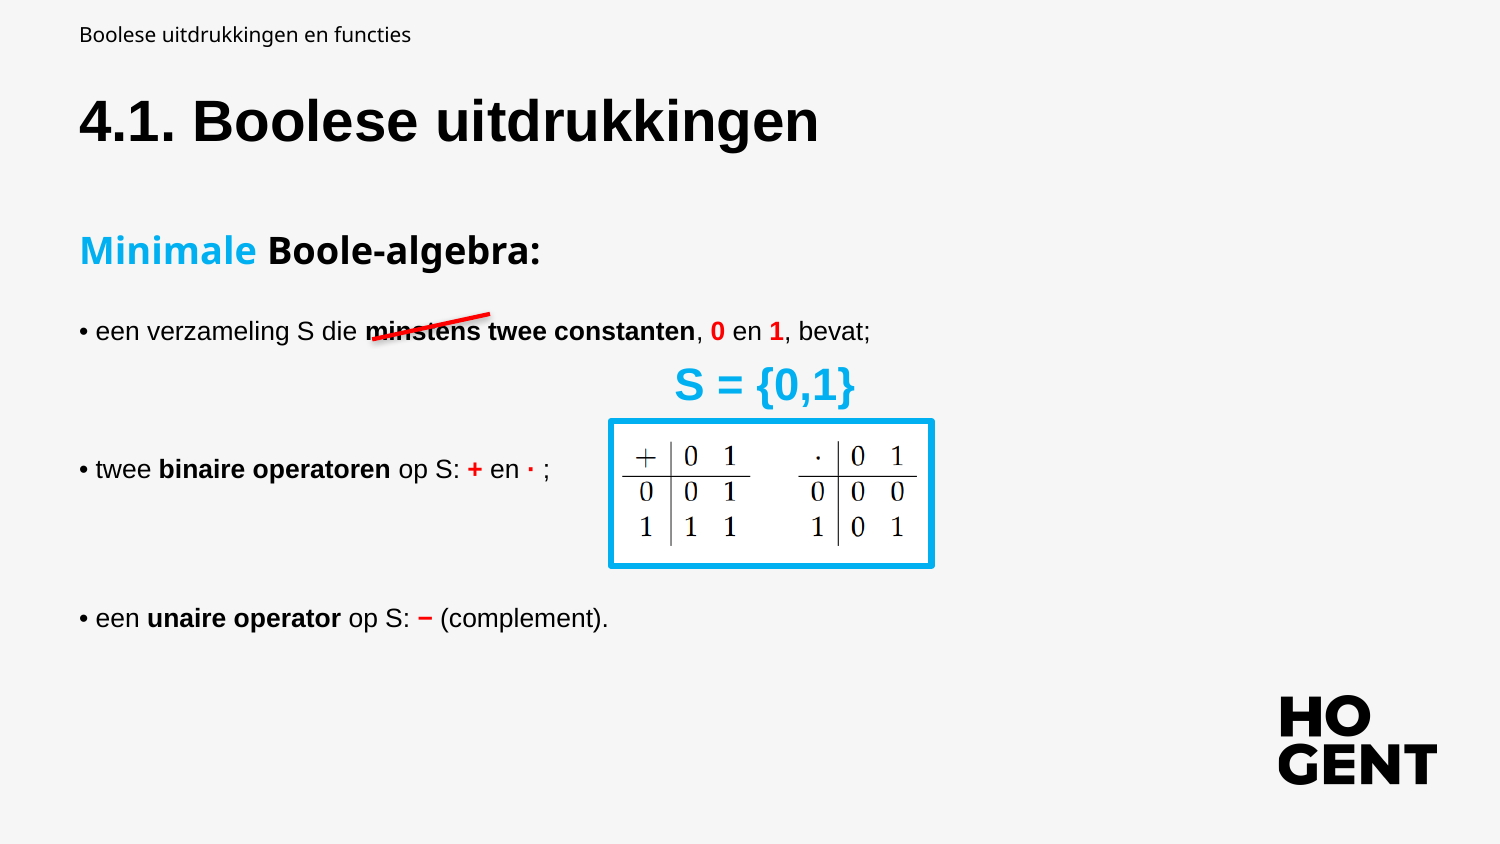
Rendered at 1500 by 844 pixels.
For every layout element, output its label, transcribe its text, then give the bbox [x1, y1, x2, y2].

picture [615, 425, 927, 562]
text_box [371, 313, 491, 340]
list Boolese uitdrukkingen en functies [64, 13, 740, 67]
text_box 4.1. Boolese uitdrukkingen [64, 75, 1340, 189]
